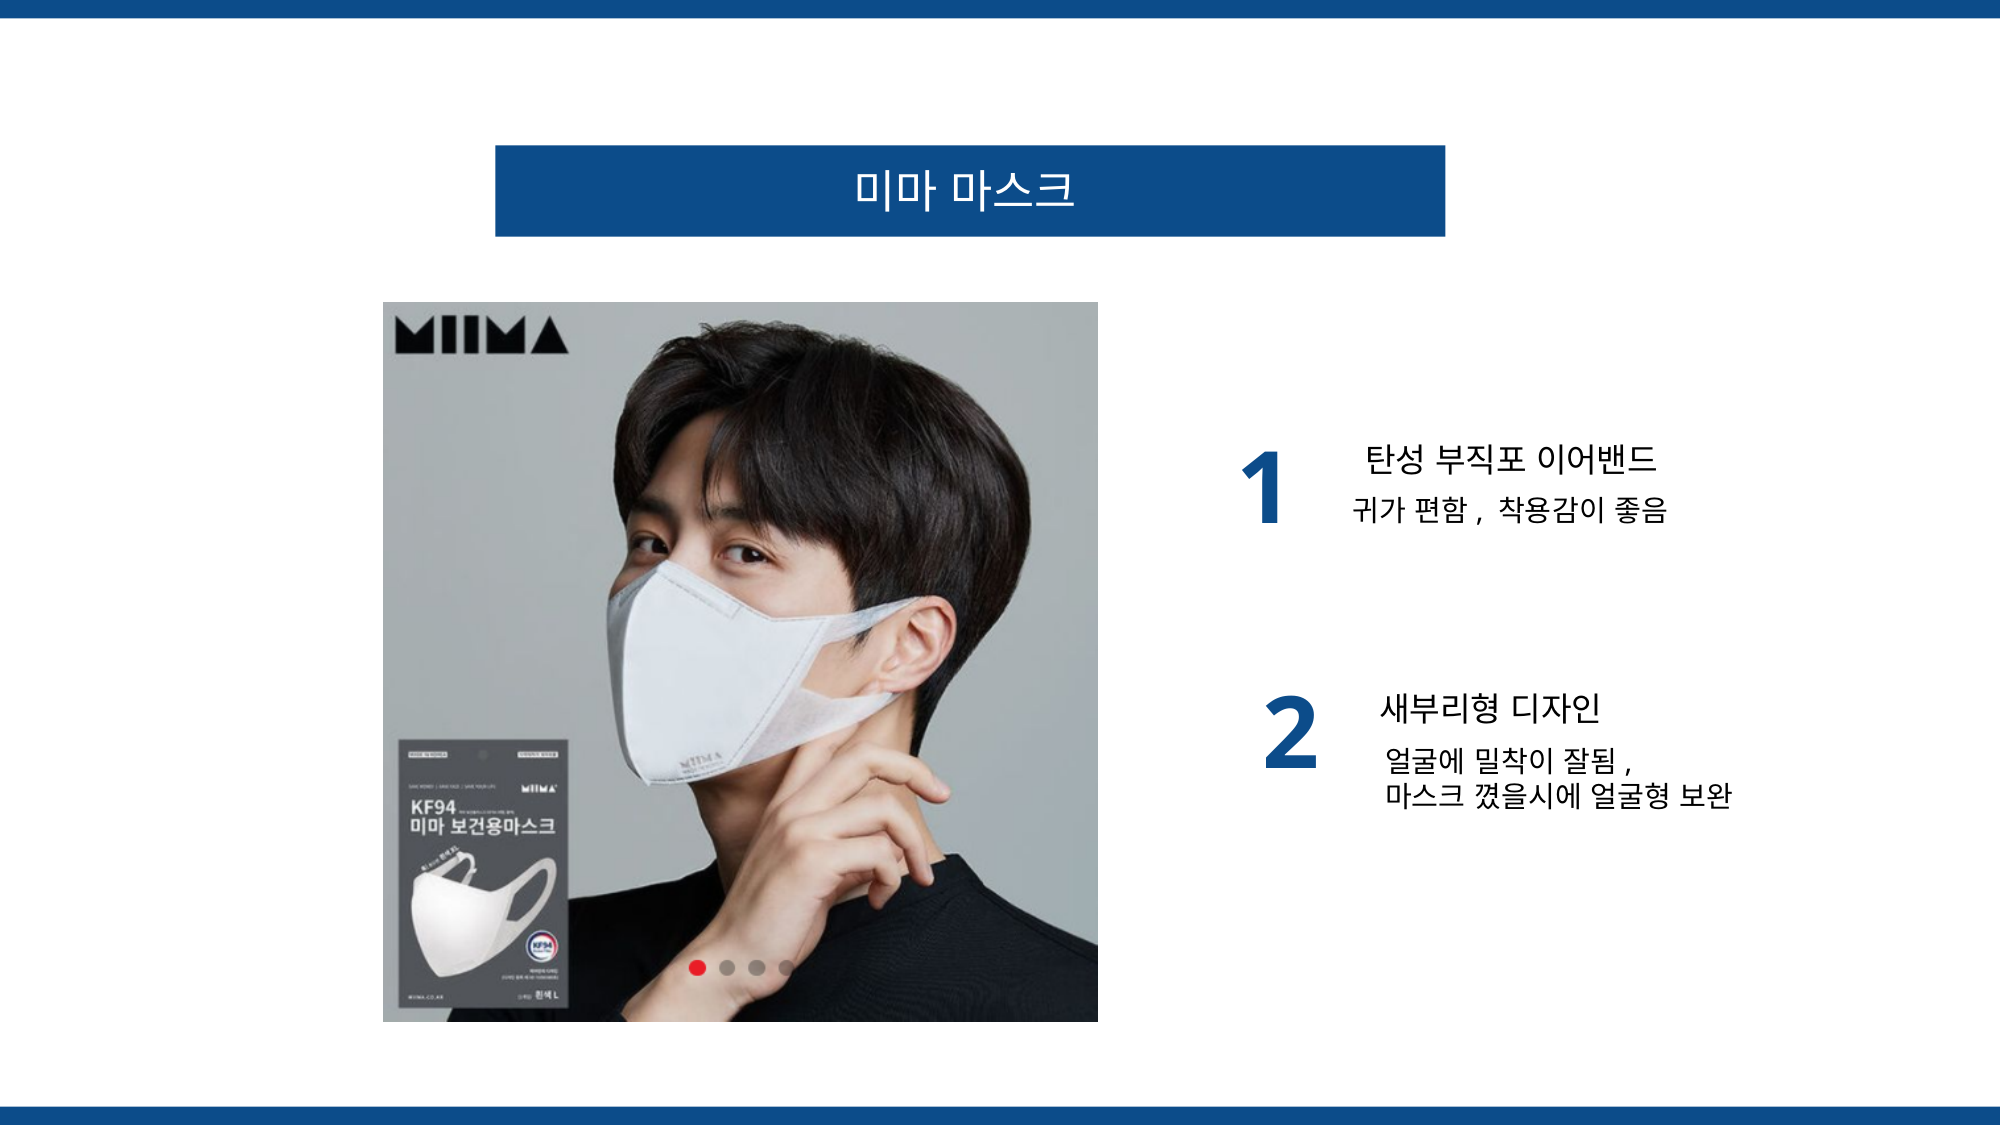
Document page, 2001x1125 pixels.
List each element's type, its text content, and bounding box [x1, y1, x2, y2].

picture [383, 301, 1098, 1022]
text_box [1247, 661, 1767, 822]
text_box [0, 0, 2000, 19]
text_box [0, 1105, 2000, 1125]
text_box [494, 144, 1446, 238]
text_box 미마 마스크 [838, 155, 1411, 226]
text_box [1236, 416, 1691, 553]
